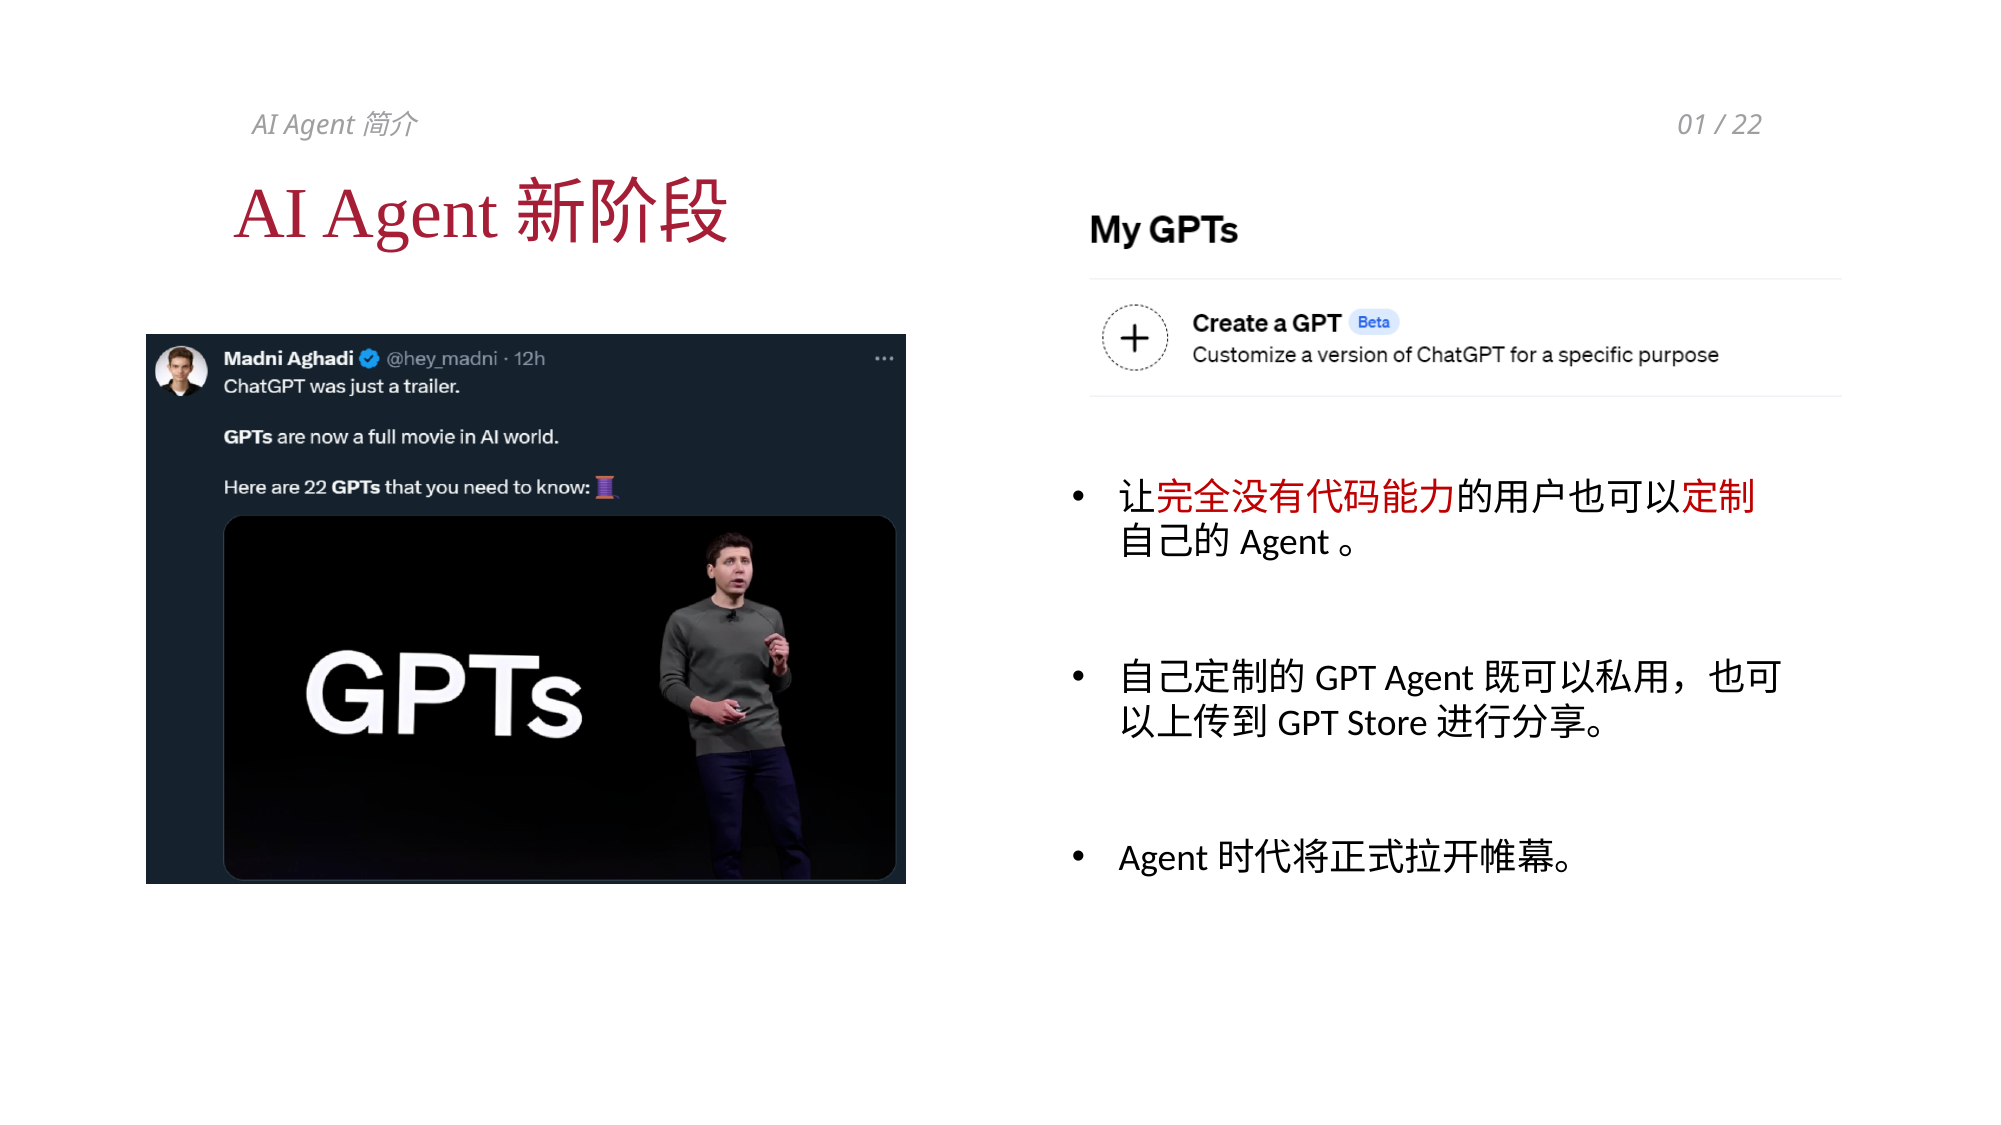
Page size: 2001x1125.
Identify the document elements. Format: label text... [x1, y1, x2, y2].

text_box 让完全没有代码能力的用户也可以定制自己的Agent。 自己定制的GPT Agent既可以私用，也可以上传到GPT Store进行分享。 Agent时代将正式拉开帷幕。 [1057, 465, 1805, 885]
text_box 01 / 22 [1585, 111, 1777, 147]
picture [146, 333, 906, 884]
text_box AI Agent新阶段 [218, 190, 1044, 260]
text_box AI Agent简介 [237, 111, 713, 147]
picture [1044, 181, 1842, 403]
